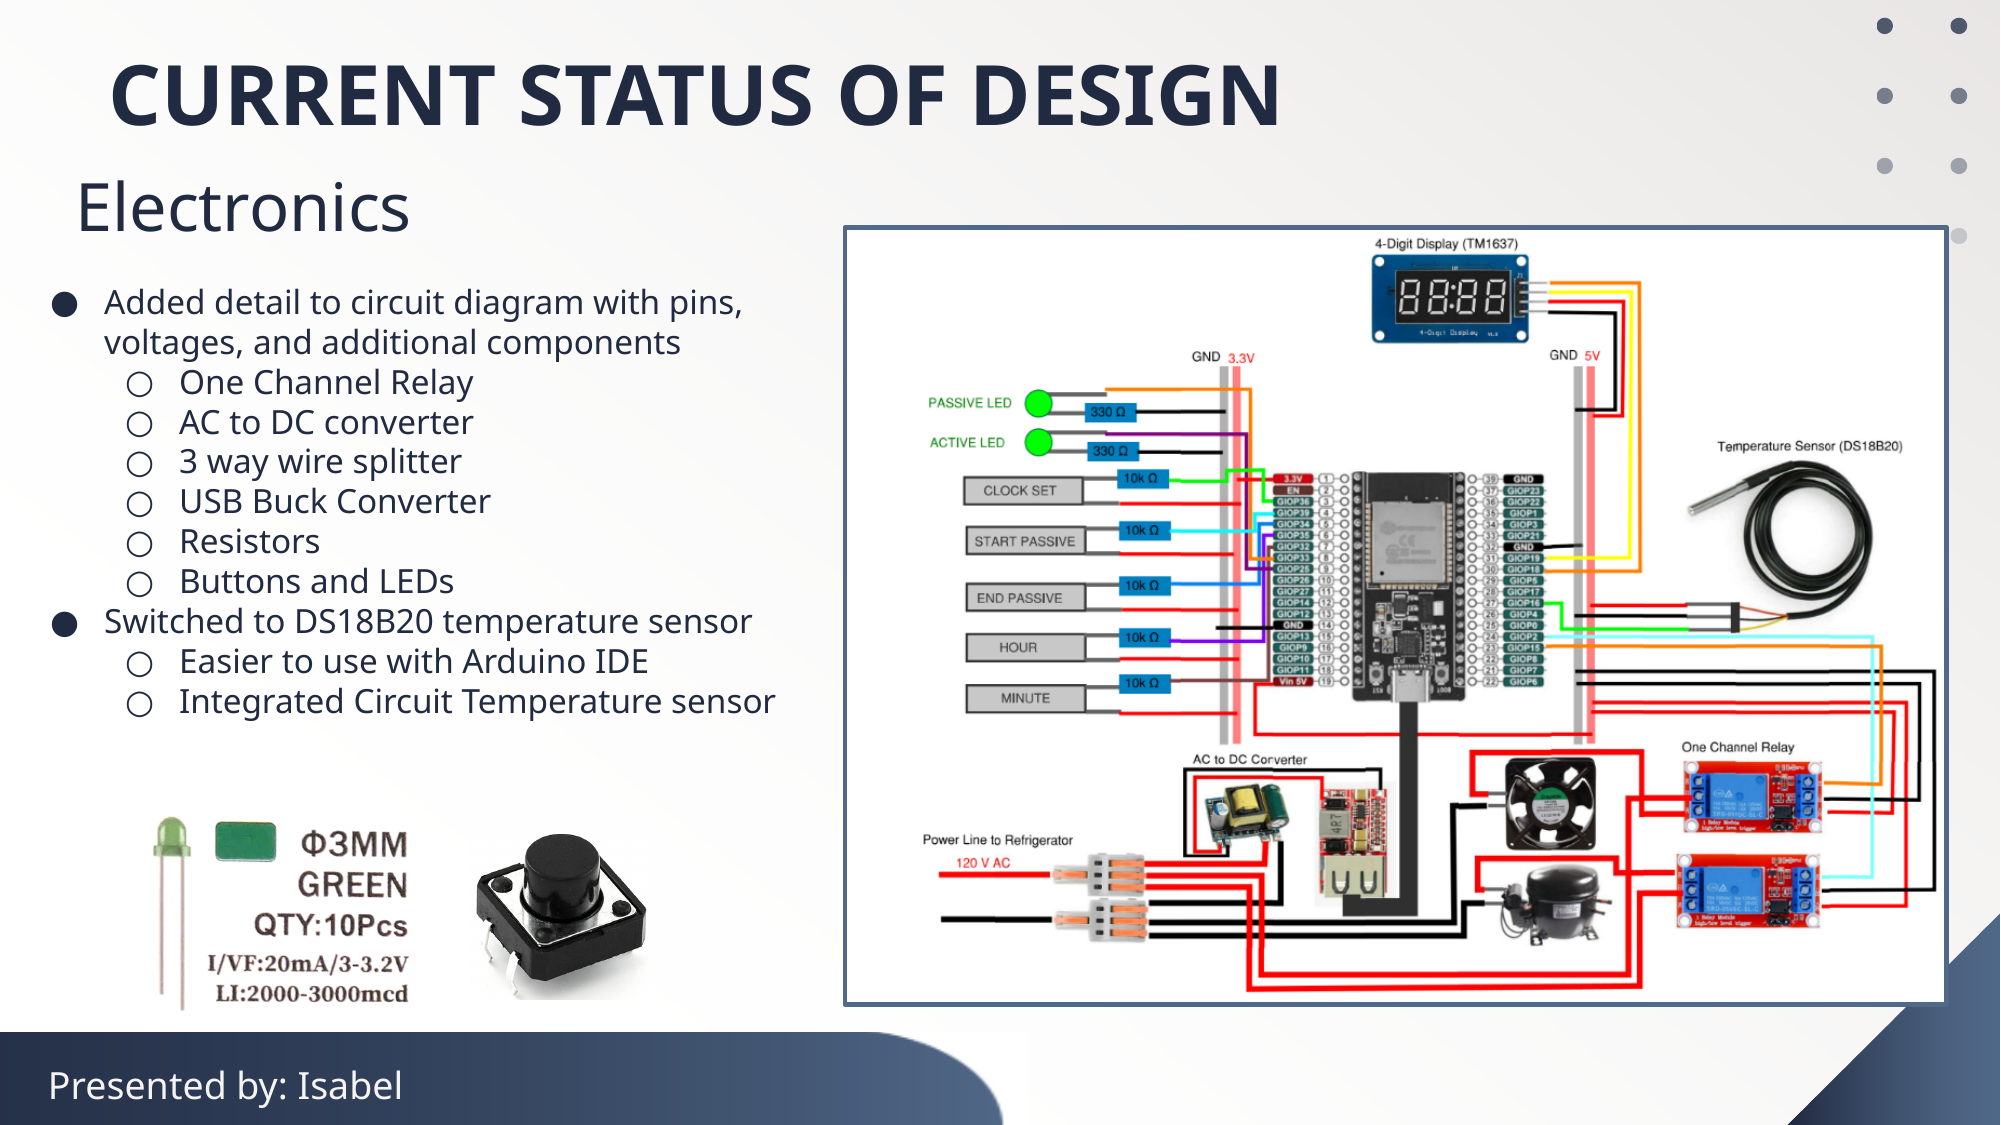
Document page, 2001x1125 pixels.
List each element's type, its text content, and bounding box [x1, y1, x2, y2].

text_box Added detail to circuit diagram with pins, voltages, and additional components One Channel Relay AC to DC converter 3 way wire splitter USB Buck Converter Resistors Buttons and LEDs Switched to DS18B20 temperature sensor Easier to use with Arduino IDE Integrated Circuit Temperature sensor [14, 266, 842, 705]
picture [0, 0, 2001, 1125]
text_box Electronics [59, 150, 1061, 266]
title CURRENT STATUS OF DESIGN [88, 33, 1774, 159]
